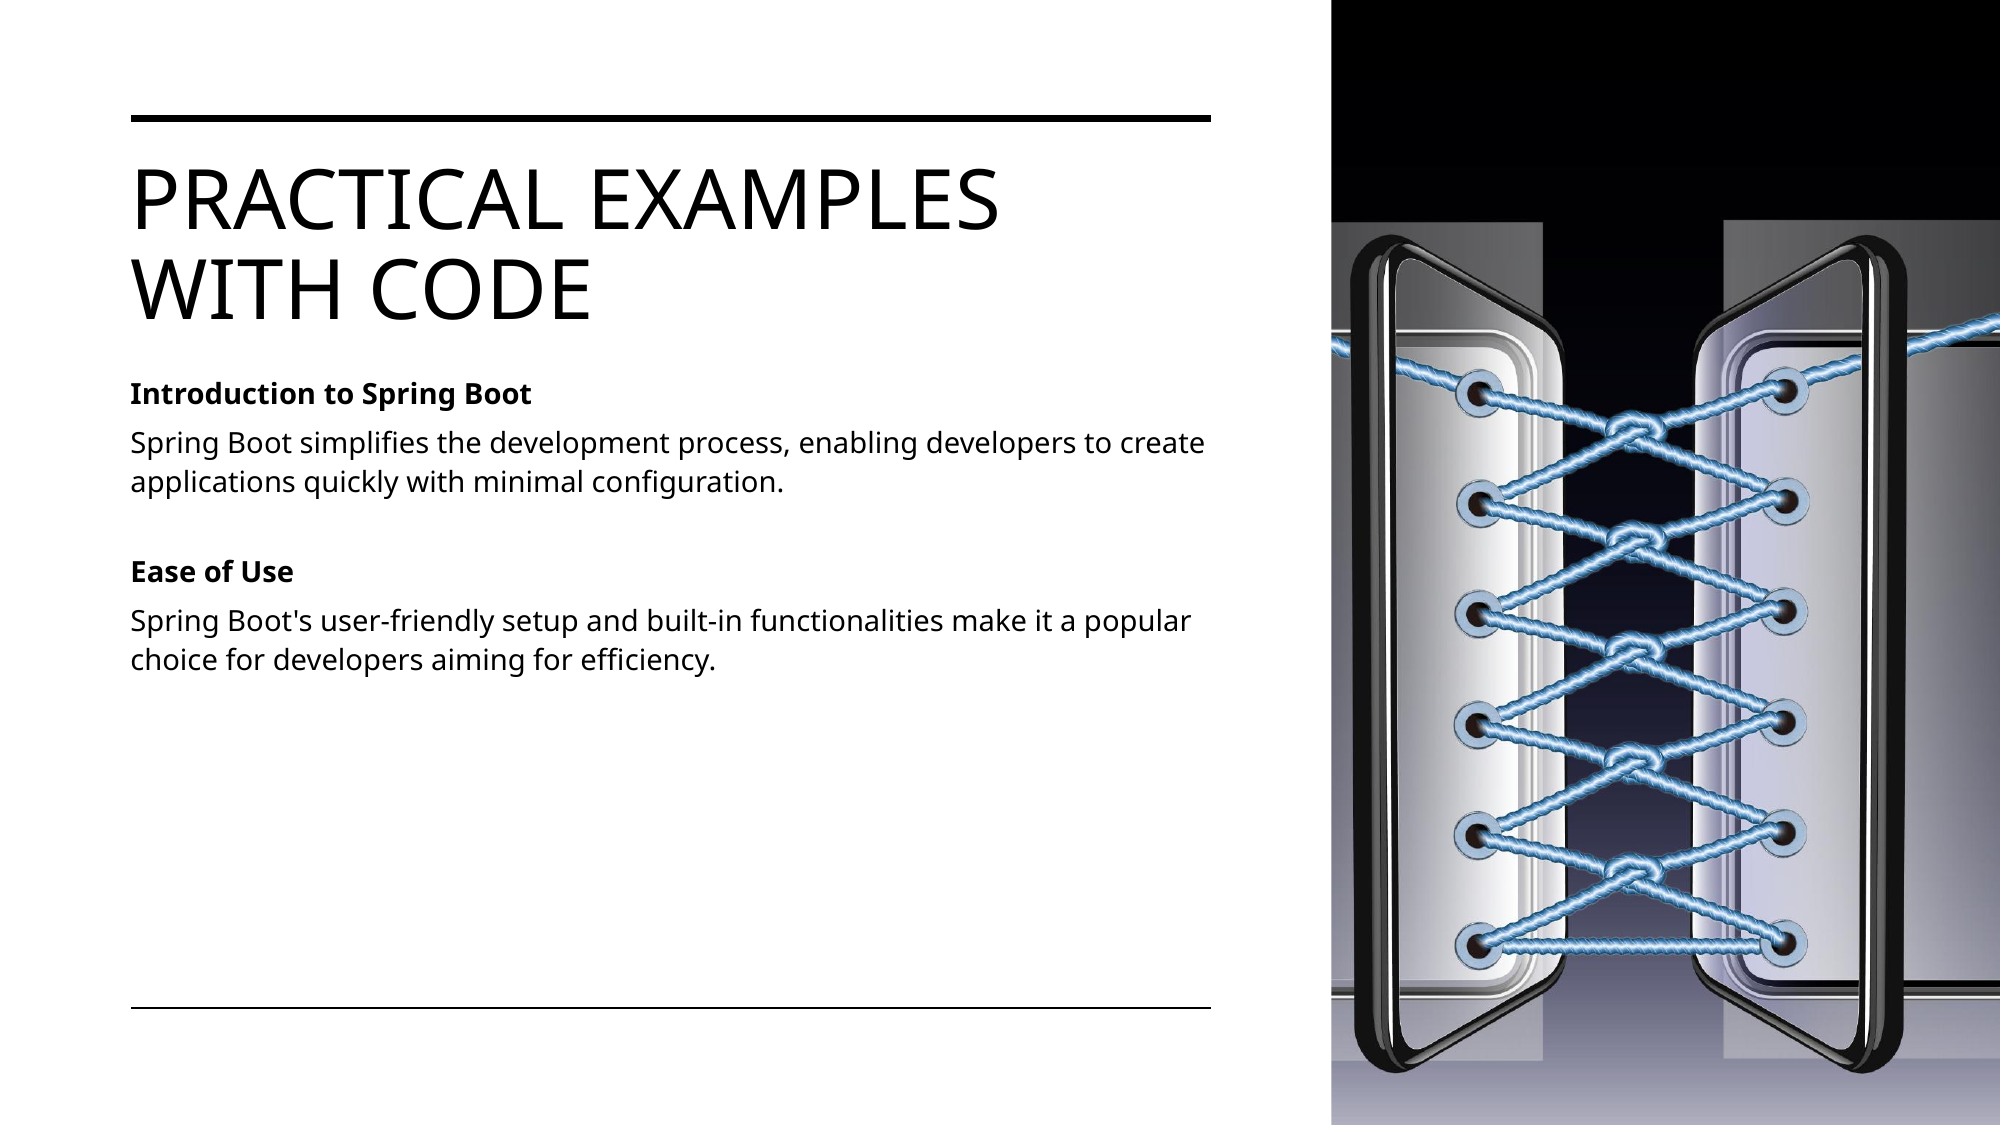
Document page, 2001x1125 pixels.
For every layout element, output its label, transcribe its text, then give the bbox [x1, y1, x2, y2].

title Practical examples with code [115, 149, 1226, 364]
text_box [0, 0, 1331, 1125]
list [1331, 0, 2000, 1125]
list Introduction to Spring Boot Spring Boot simplifies the development process, enabling developers to create applications quickly with minimal configuration. Ease of Use Spring Boot's user-friendly setup and built-in functionalities make it a popular choice for developers aiming for efficiency. [115, 364, 1226, 978]
